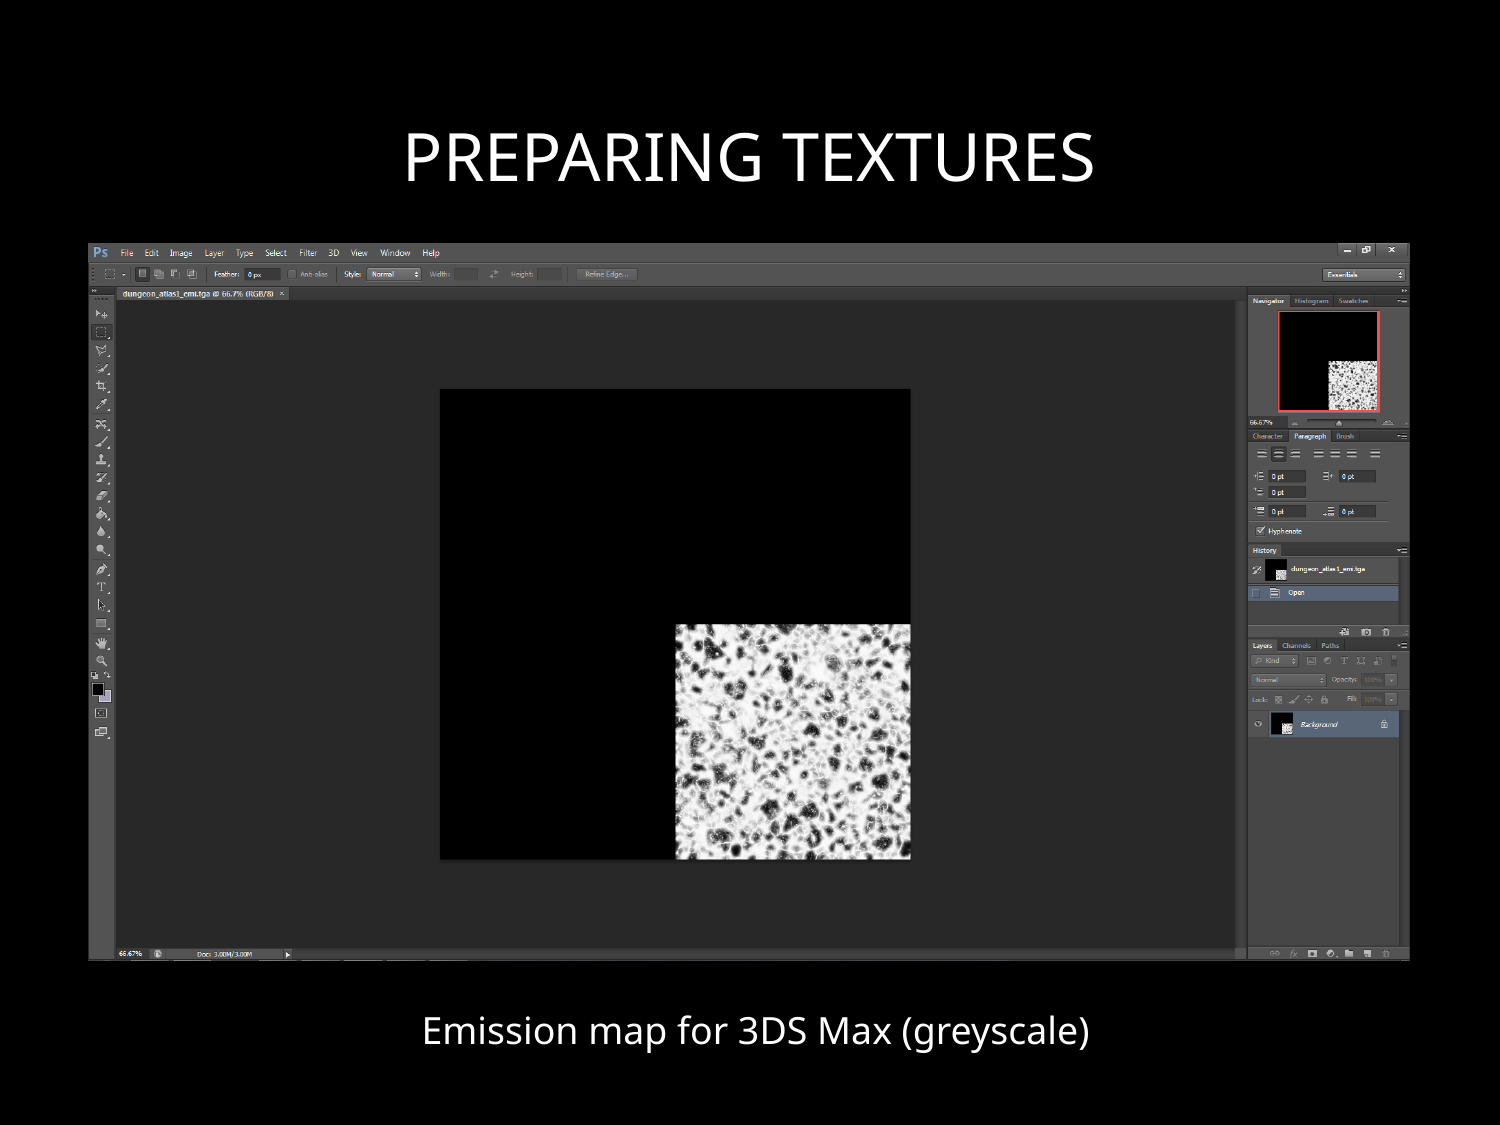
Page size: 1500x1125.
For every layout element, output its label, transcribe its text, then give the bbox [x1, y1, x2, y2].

picture [88, 243, 1410, 961]
text_box Emission map for 3DS Max (greyscale) [265, 999, 1247, 1060]
title PREPARING TEXTURES [112, 66, 1388, 241]
